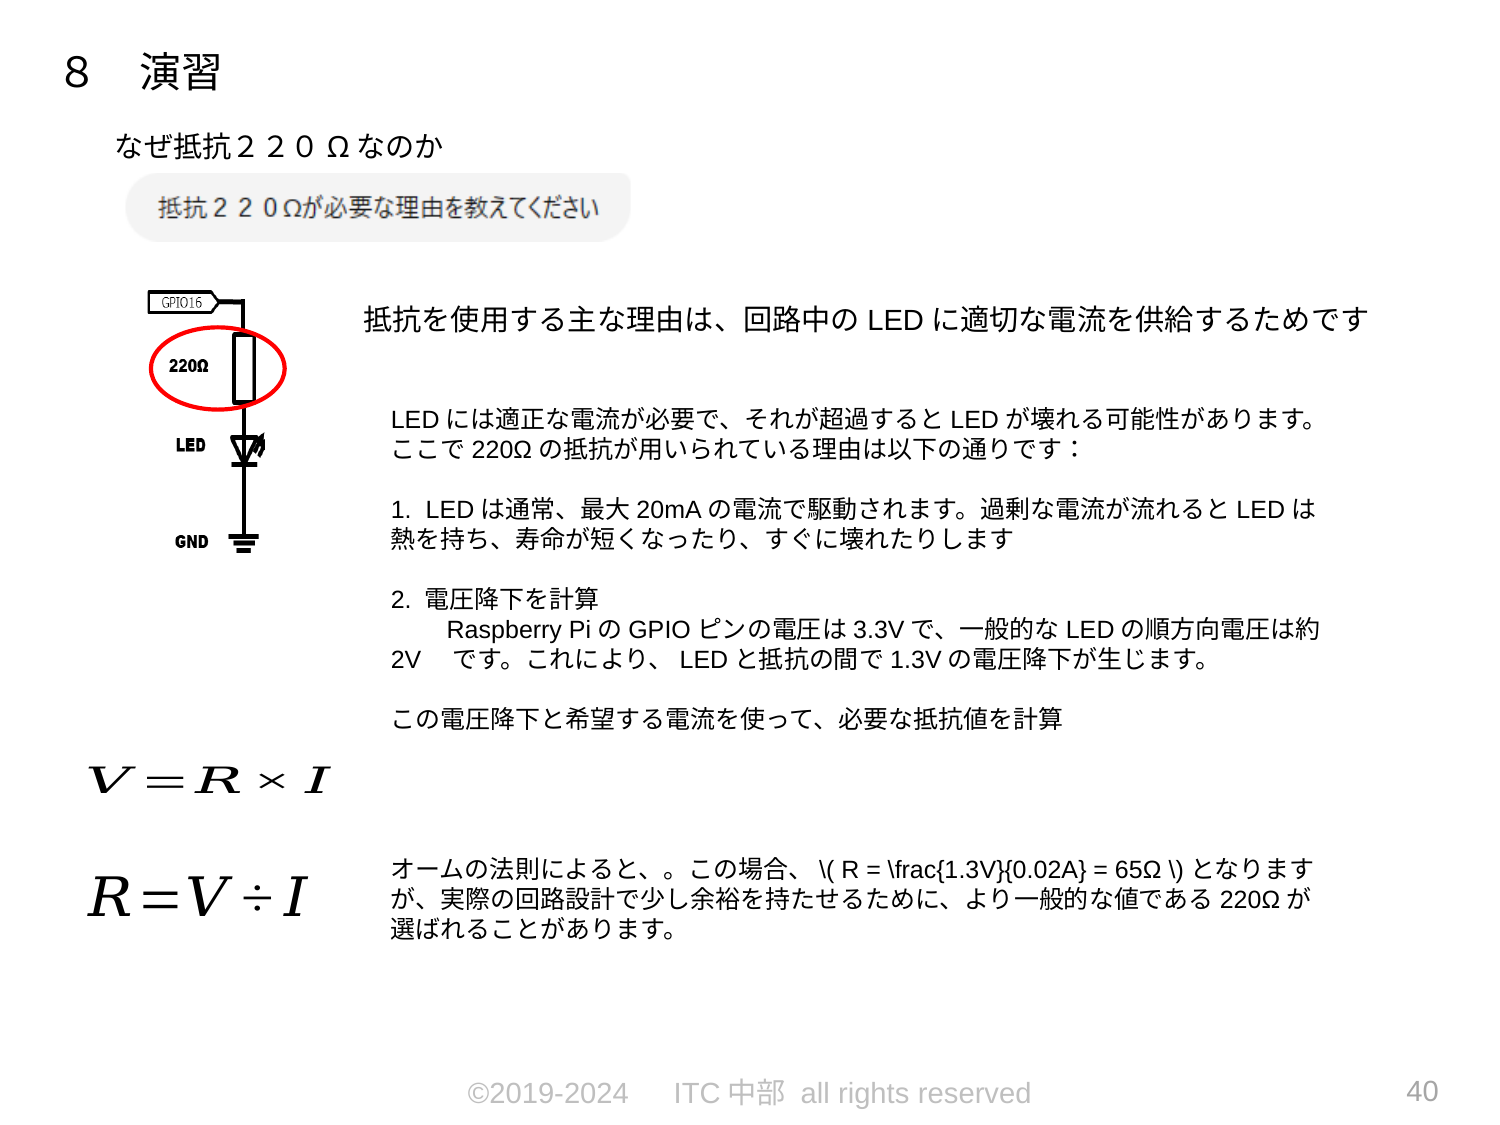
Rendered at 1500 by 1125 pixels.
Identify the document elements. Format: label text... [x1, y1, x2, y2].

picture [118, 172, 634, 243]
text_box 抵抗を使用する主な理由は、回路中のLEDに適切な電流を供給するためです [348, 293, 1400, 344]
text_box なぜ抵抗２２０Ωなのか [100, 120, 573, 171]
text_box ８ 演習 [41, 30, 750, 112]
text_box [147, 290, 285, 563]
text_box LEDには適正な電流が必要で、それが超過するとLEDが壊れる可能性があります。ここで220Ωの抵抗が用いられている理由は以下の通りです： 1. LEDは通常、最大20mAの電流で駆動されます。過剰な電流が流れるとLEDは熱を持ち、寿命が短くなったり、すぐに壊れたりします 2. 電圧降下を計算 Raspberry PiのGPIOピンの電圧は3.3Vで、一般的なLEDの順方向電圧は約2V です。これにより、LEDと抵抗の間で1.3Vの電圧降下が生じます。 この電圧降下と希望する電流を使って、必要な抵抗値を計算 オームの法則によると、。この場合、\( R = \frac{1.3V}{0.02A} = 65Ω \)となりますが、実際の回路設計で少し余裕を持たせるために、より一般的な値である220Ωが選ばれることがあります。 [376, 396, 1349, 951]
